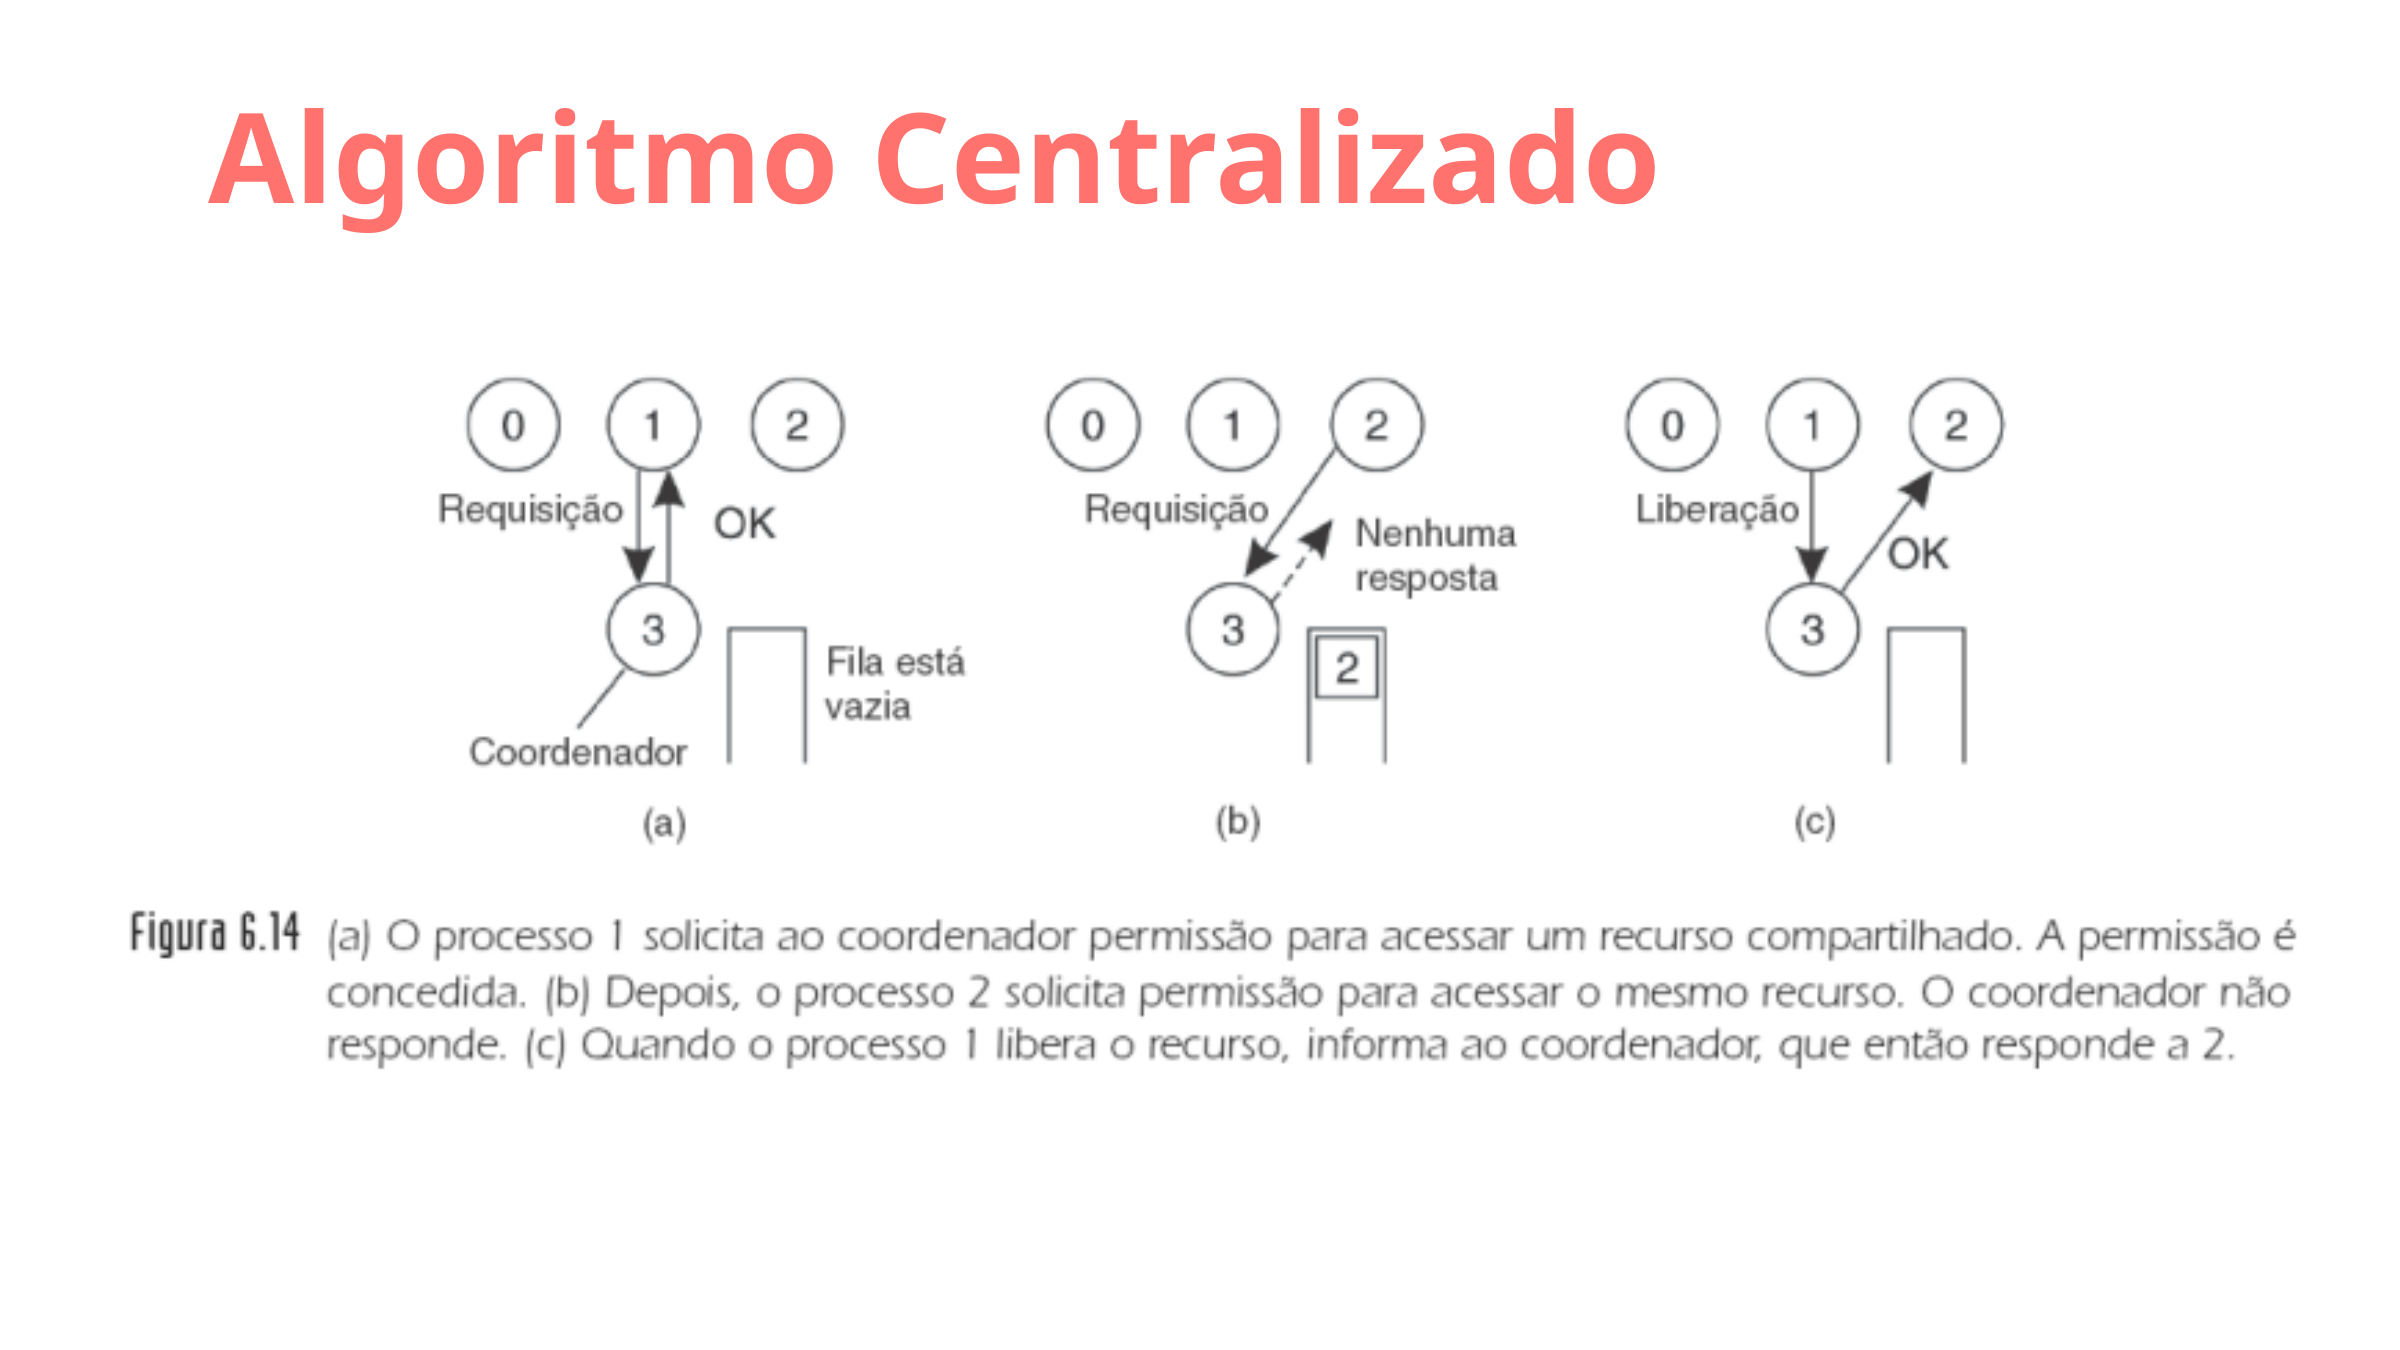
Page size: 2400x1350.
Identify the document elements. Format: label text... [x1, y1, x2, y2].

picture [128, 282, 2316, 1191]
text_box Algoritmo Centralizado [194, 107, 2250, 282]
